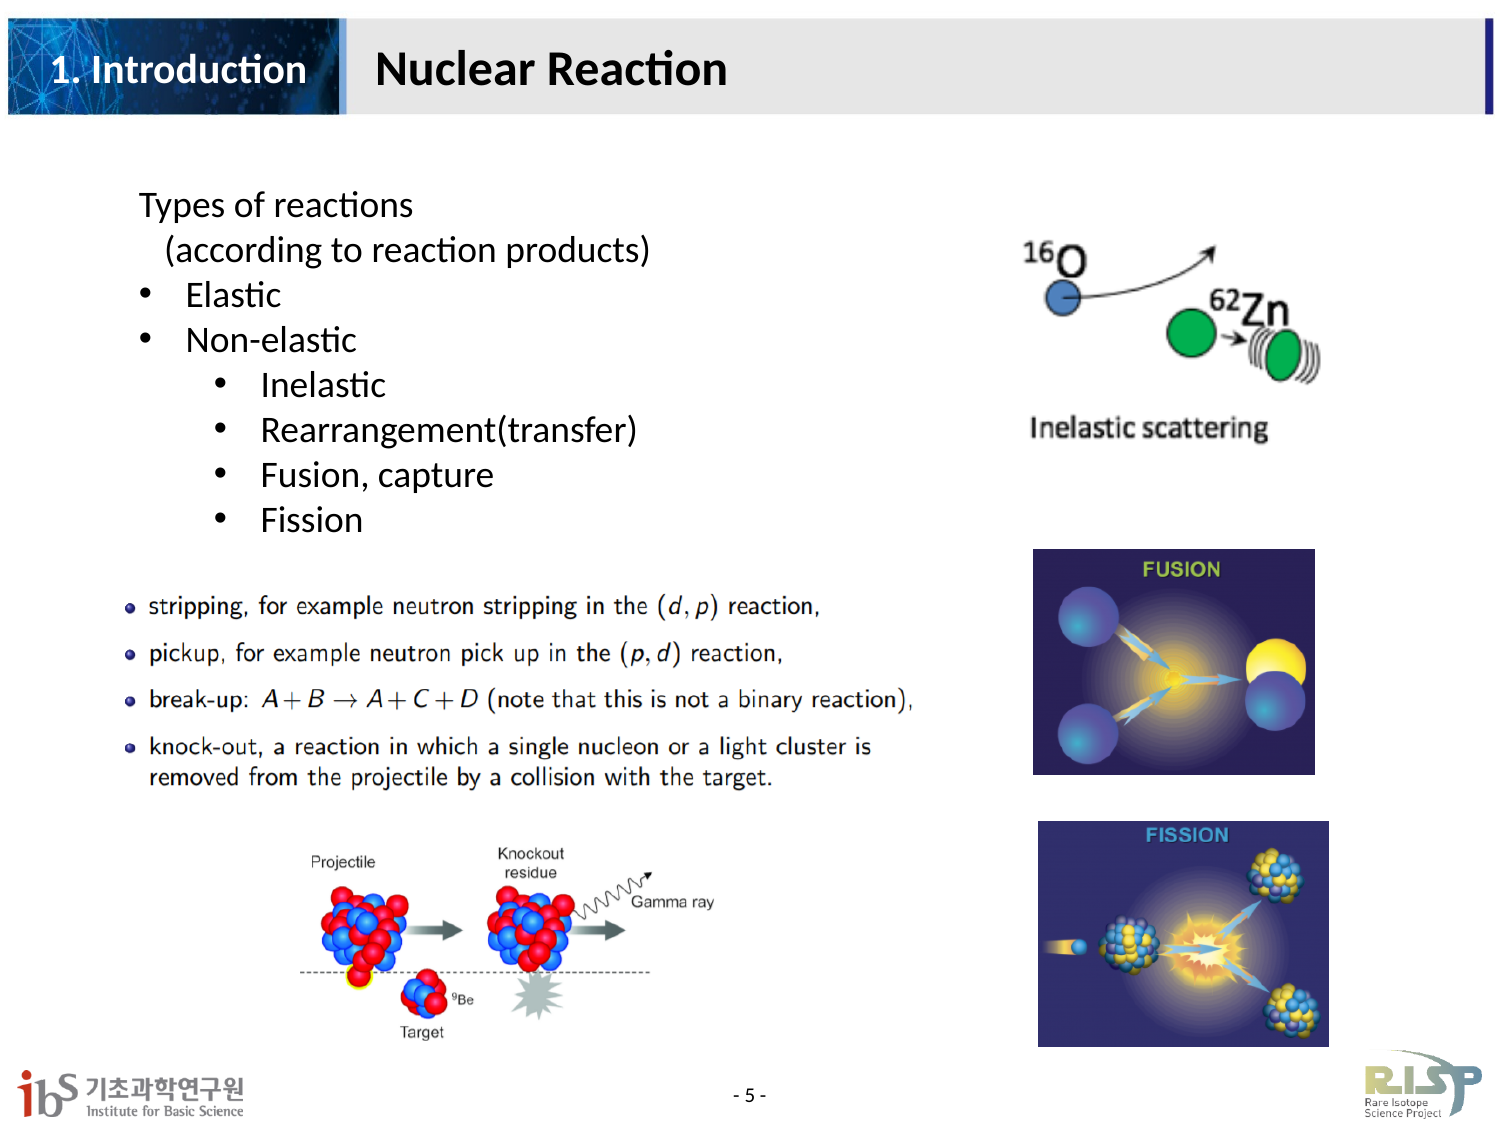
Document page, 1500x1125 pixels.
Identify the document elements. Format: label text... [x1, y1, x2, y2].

picture [1012, 216, 1336, 452]
text_box Types of reactions (according to reaction products) Elastic Non-elastic Inelastic Rearrangement(transfer) Fusion, capture Fission [123, 172, 1447, 548]
picture [17, 1070, 243, 1117]
picture [1364, 1049, 1482, 1119]
picture [1038, 821, 1329, 1047]
picture [1033, 549, 1315, 776]
picture [2, 10, 1500, 130]
picture [88, 587, 917, 1047]
